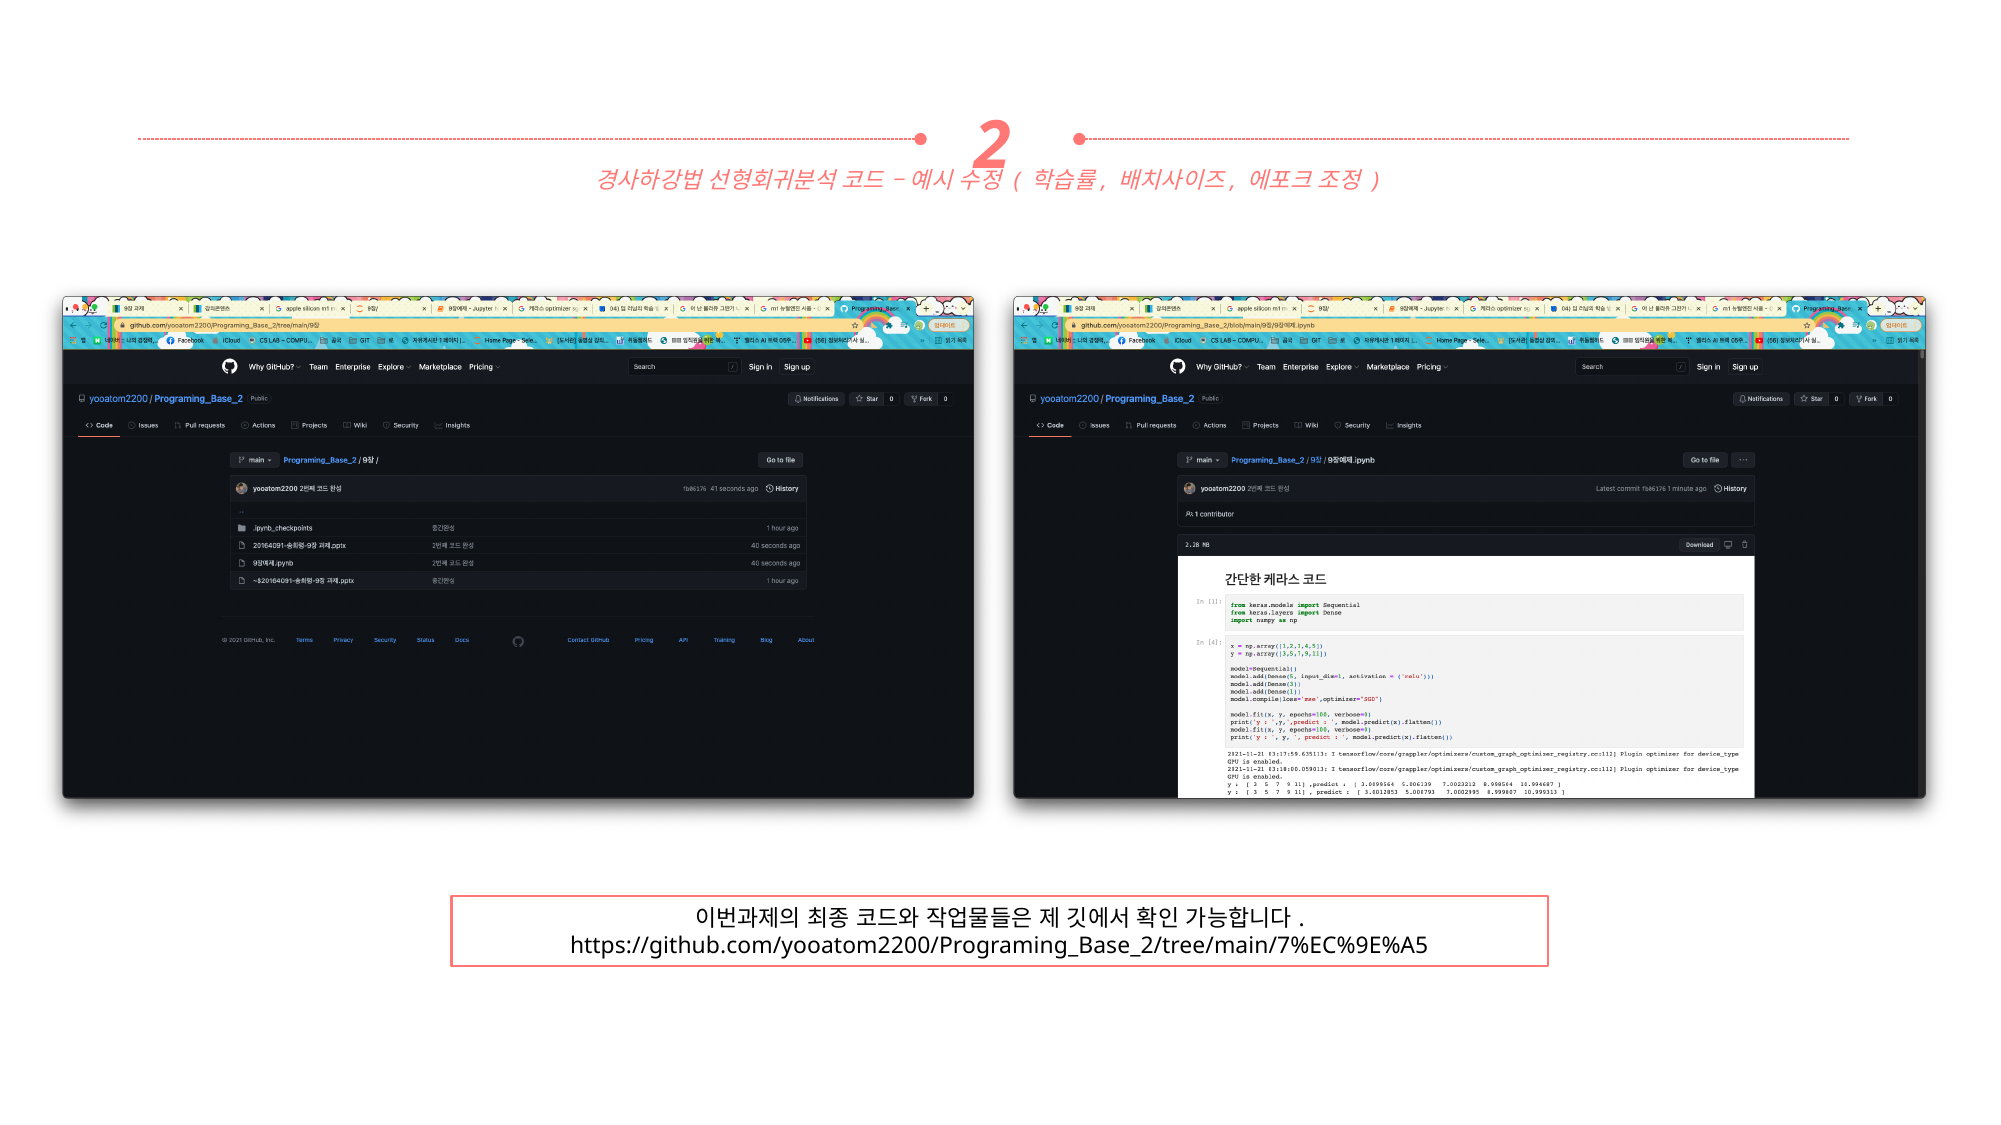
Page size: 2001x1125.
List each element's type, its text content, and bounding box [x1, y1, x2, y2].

text_box 경사하강법 선형회귀분석 코드 – 예시 수정 ( 학습률, 배치사이즈, 에포크 조정 ) [125, 157, 1850, 201]
text_box 2 [606, 54, 1380, 157]
picture [36, 278, 1952, 833]
text_box 이번과제의 최종 코드와 작업물들은 제 깃에서 확인 가능합니다. https://github.com/yooatom2200/Programing_Base_2/tree/main/7%EC%9E%A5 [451, 896, 1549, 966]
